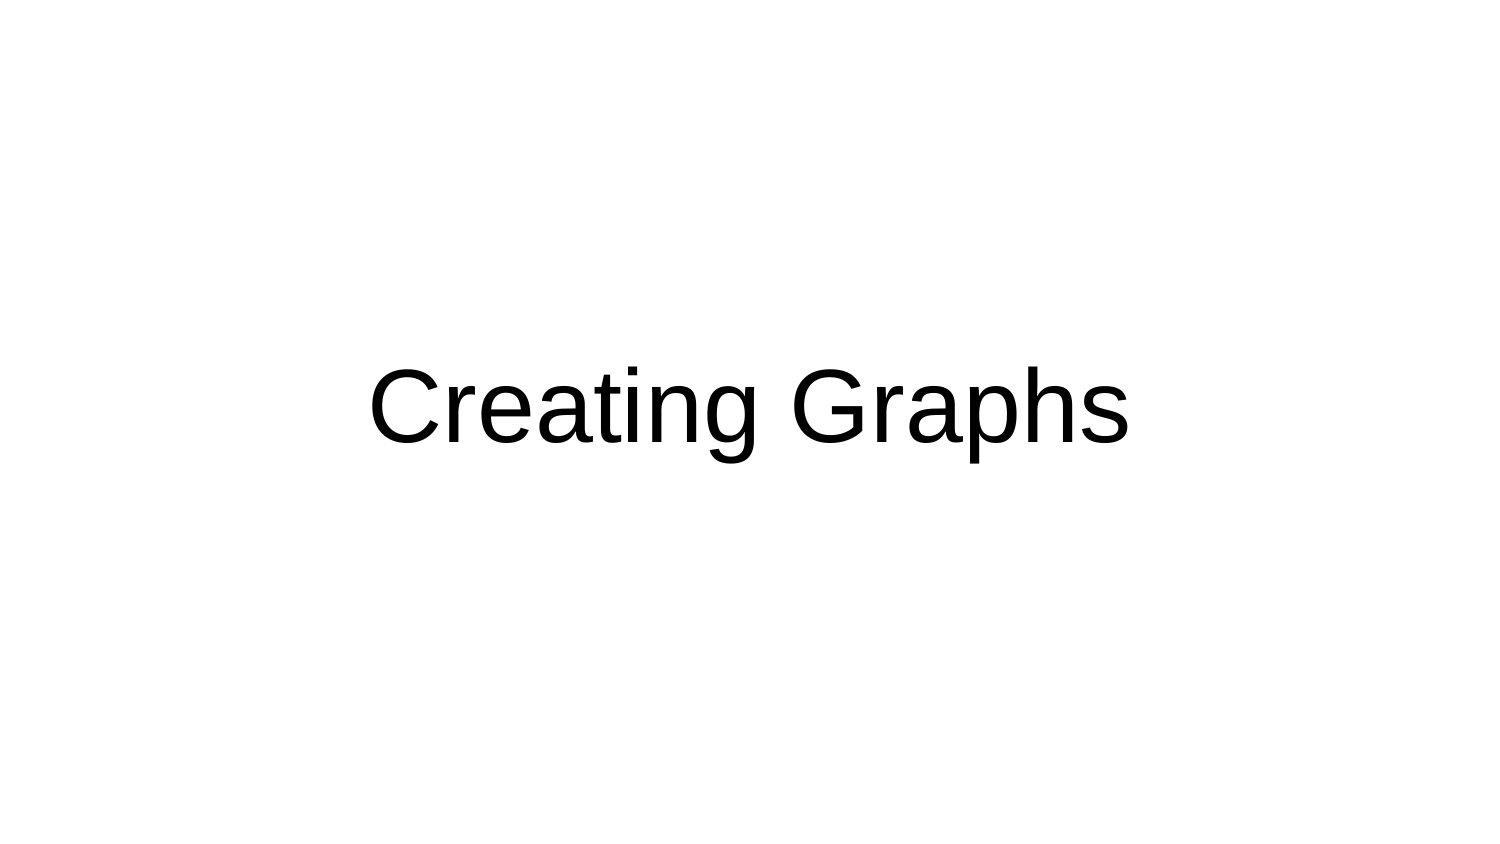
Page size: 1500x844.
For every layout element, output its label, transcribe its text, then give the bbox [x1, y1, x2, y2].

text_box Creating Graphs [251, 322, 1249, 478]
